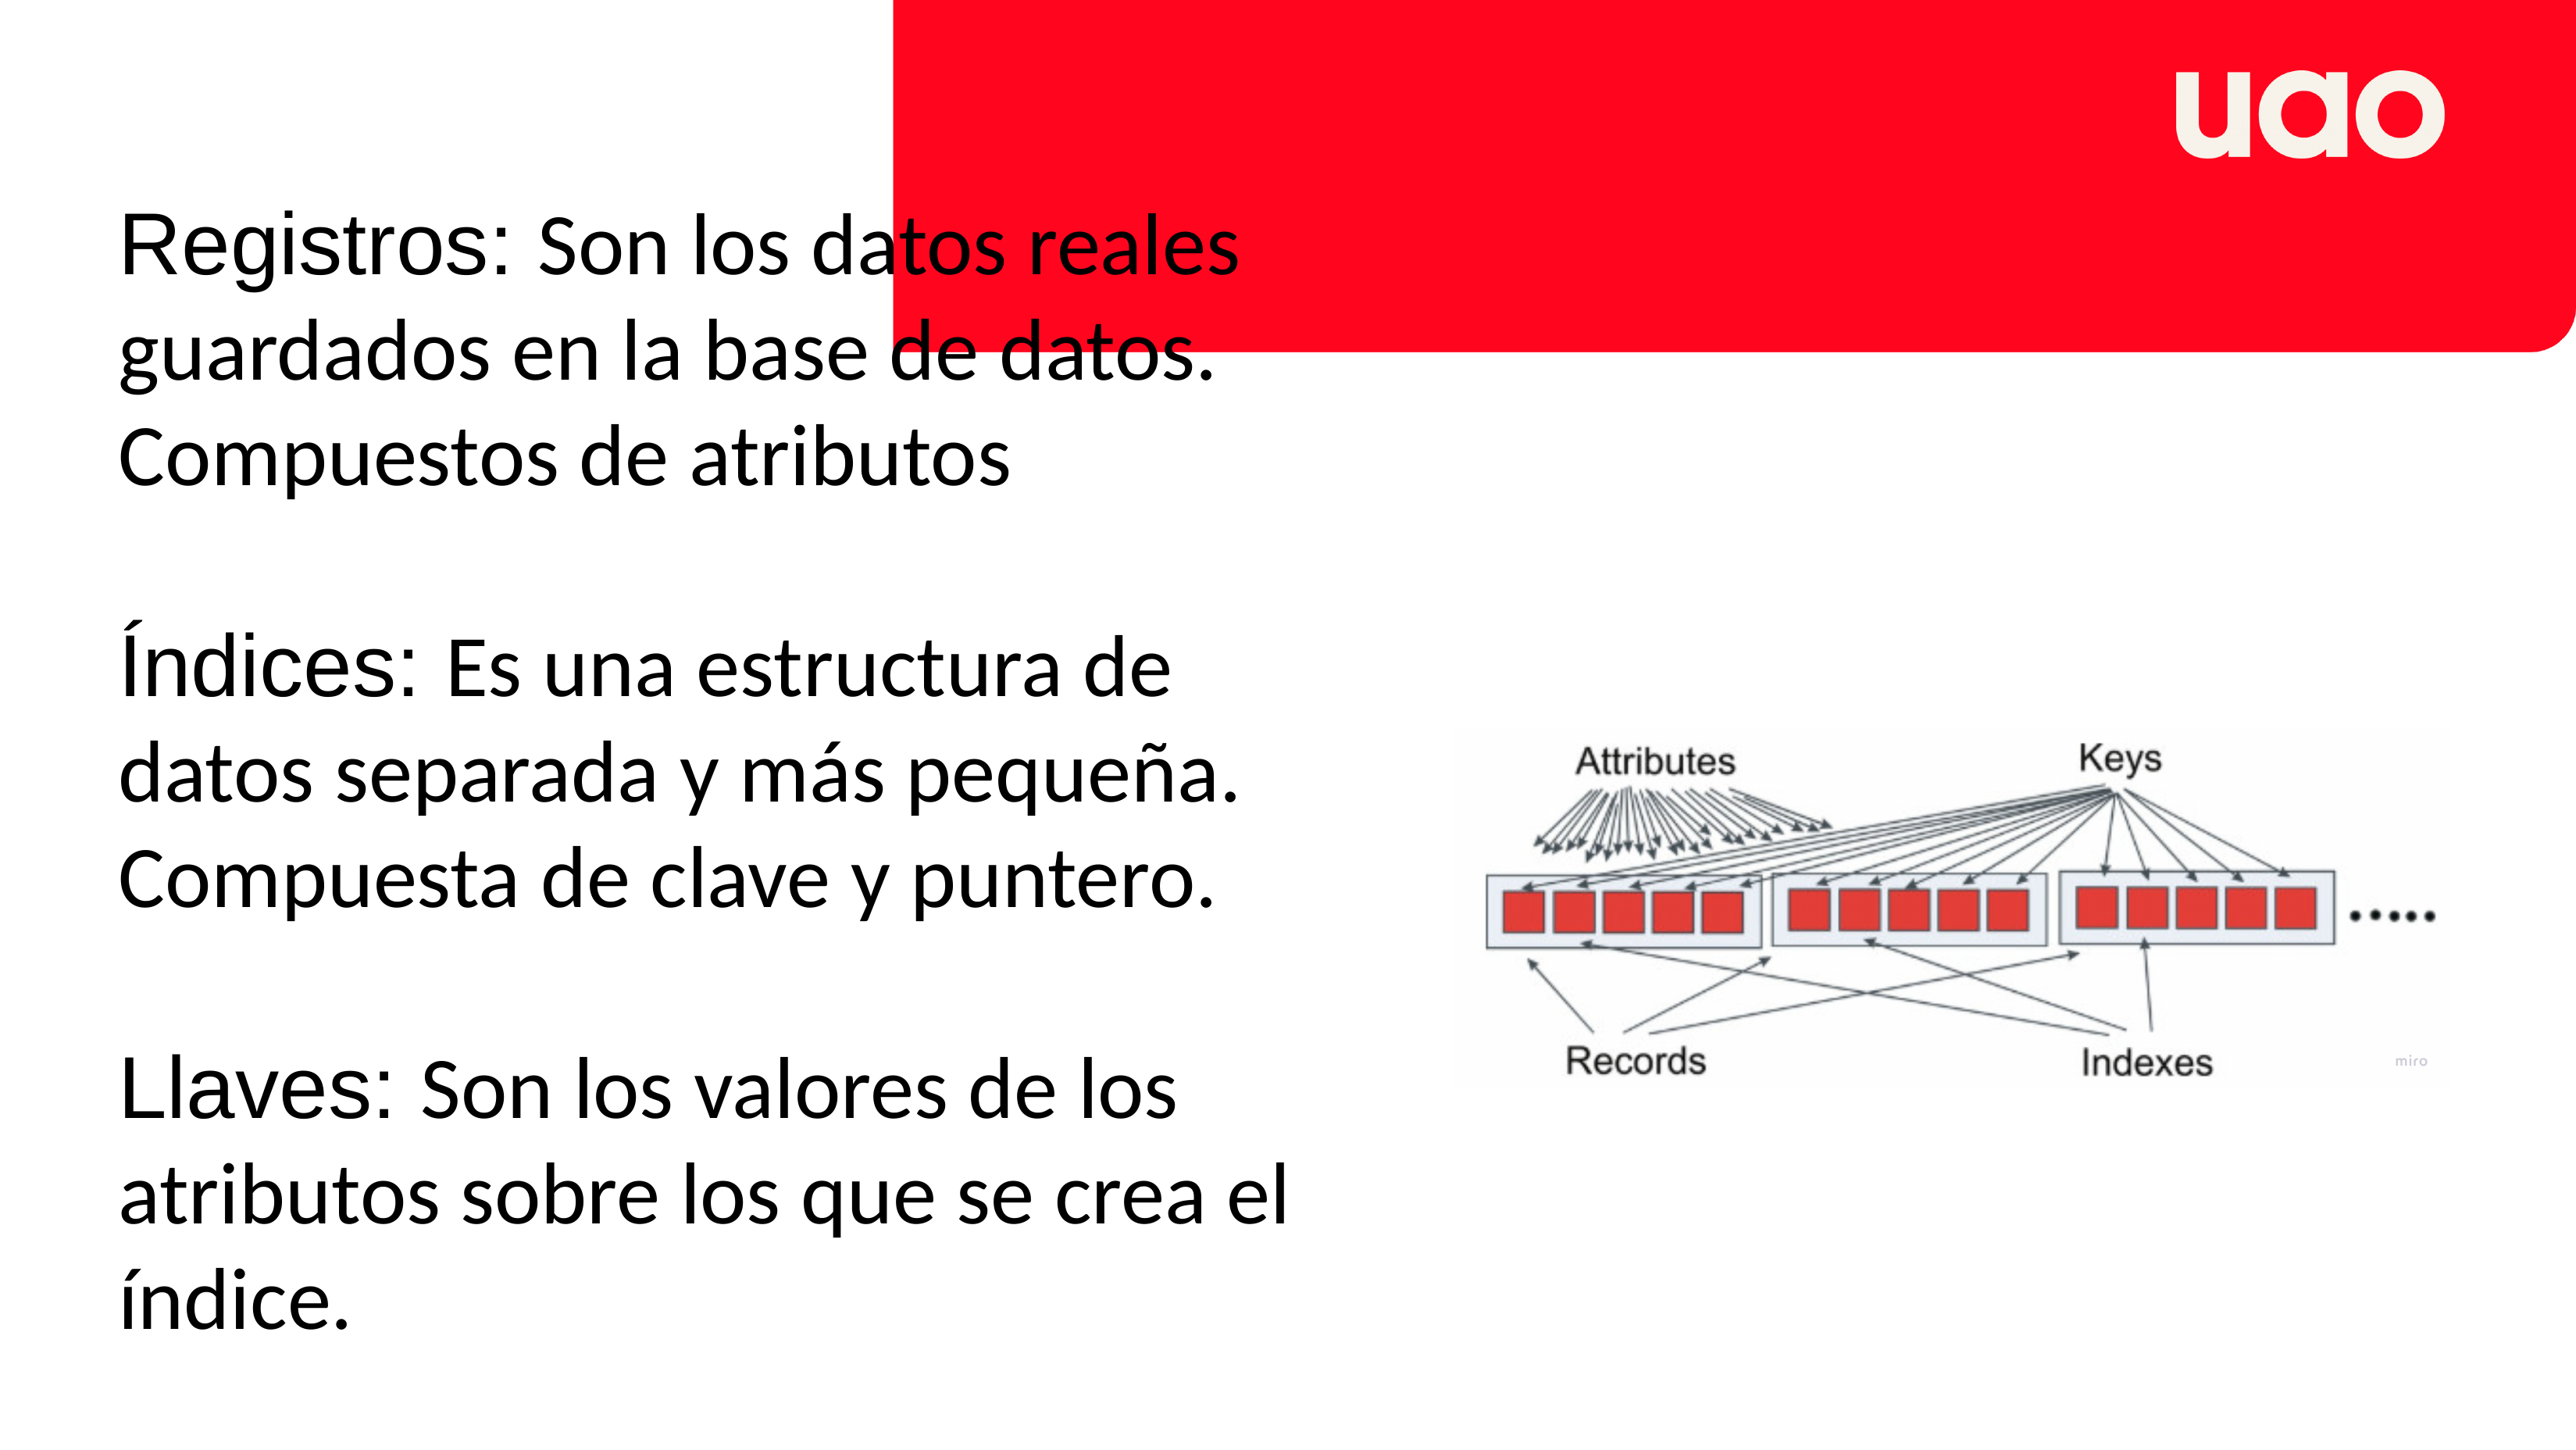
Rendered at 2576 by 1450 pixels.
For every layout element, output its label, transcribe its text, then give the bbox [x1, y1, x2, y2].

picture [893, 0, 2576, 352]
picture [1454, 728, 2450, 1089]
text_box Registros: Son los datos reales guardados en la base de datos. Compuestos de atributos Índices: Es una estructura de datos separada y más pequeña. Compuesta de clave y puntero. Llaves: Son los valores de los atributos sobre los que se crea el índice. [106, 180, 1357, 1370]
